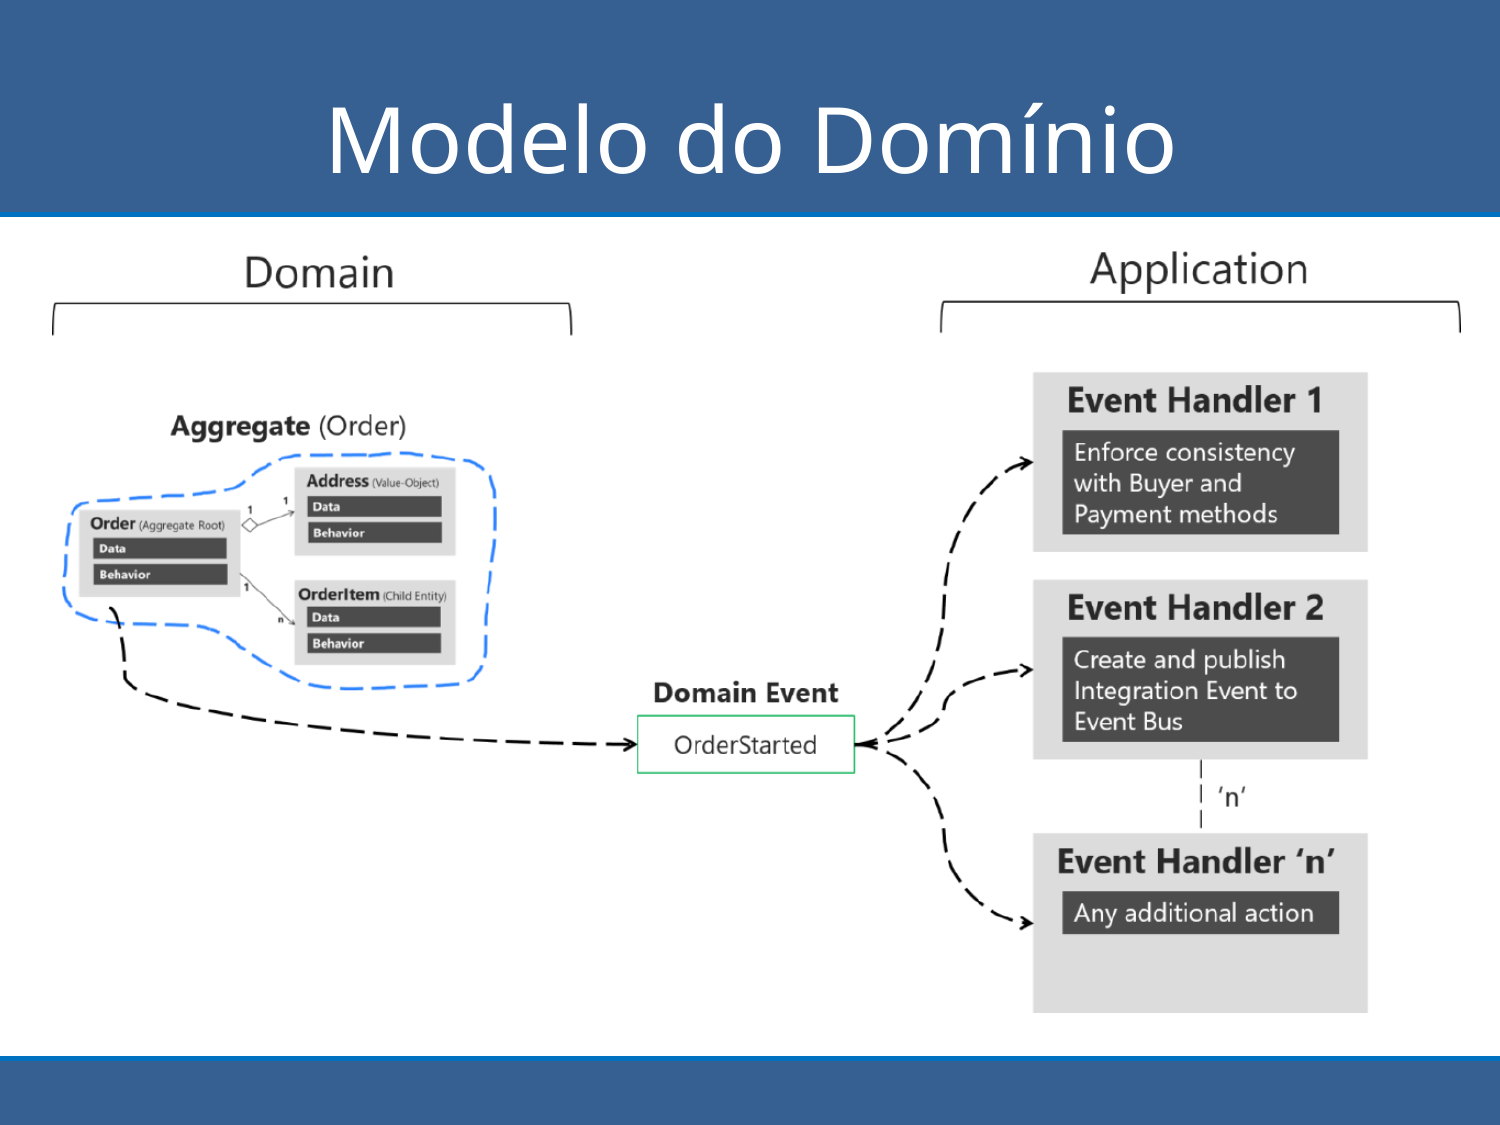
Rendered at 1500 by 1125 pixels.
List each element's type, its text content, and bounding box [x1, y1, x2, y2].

text_box [0, 212, 1500, 1061]
picture [29, 237, 1483, 1036]
text_box Modelo do Domínio [76, 42, 1427, 231]
